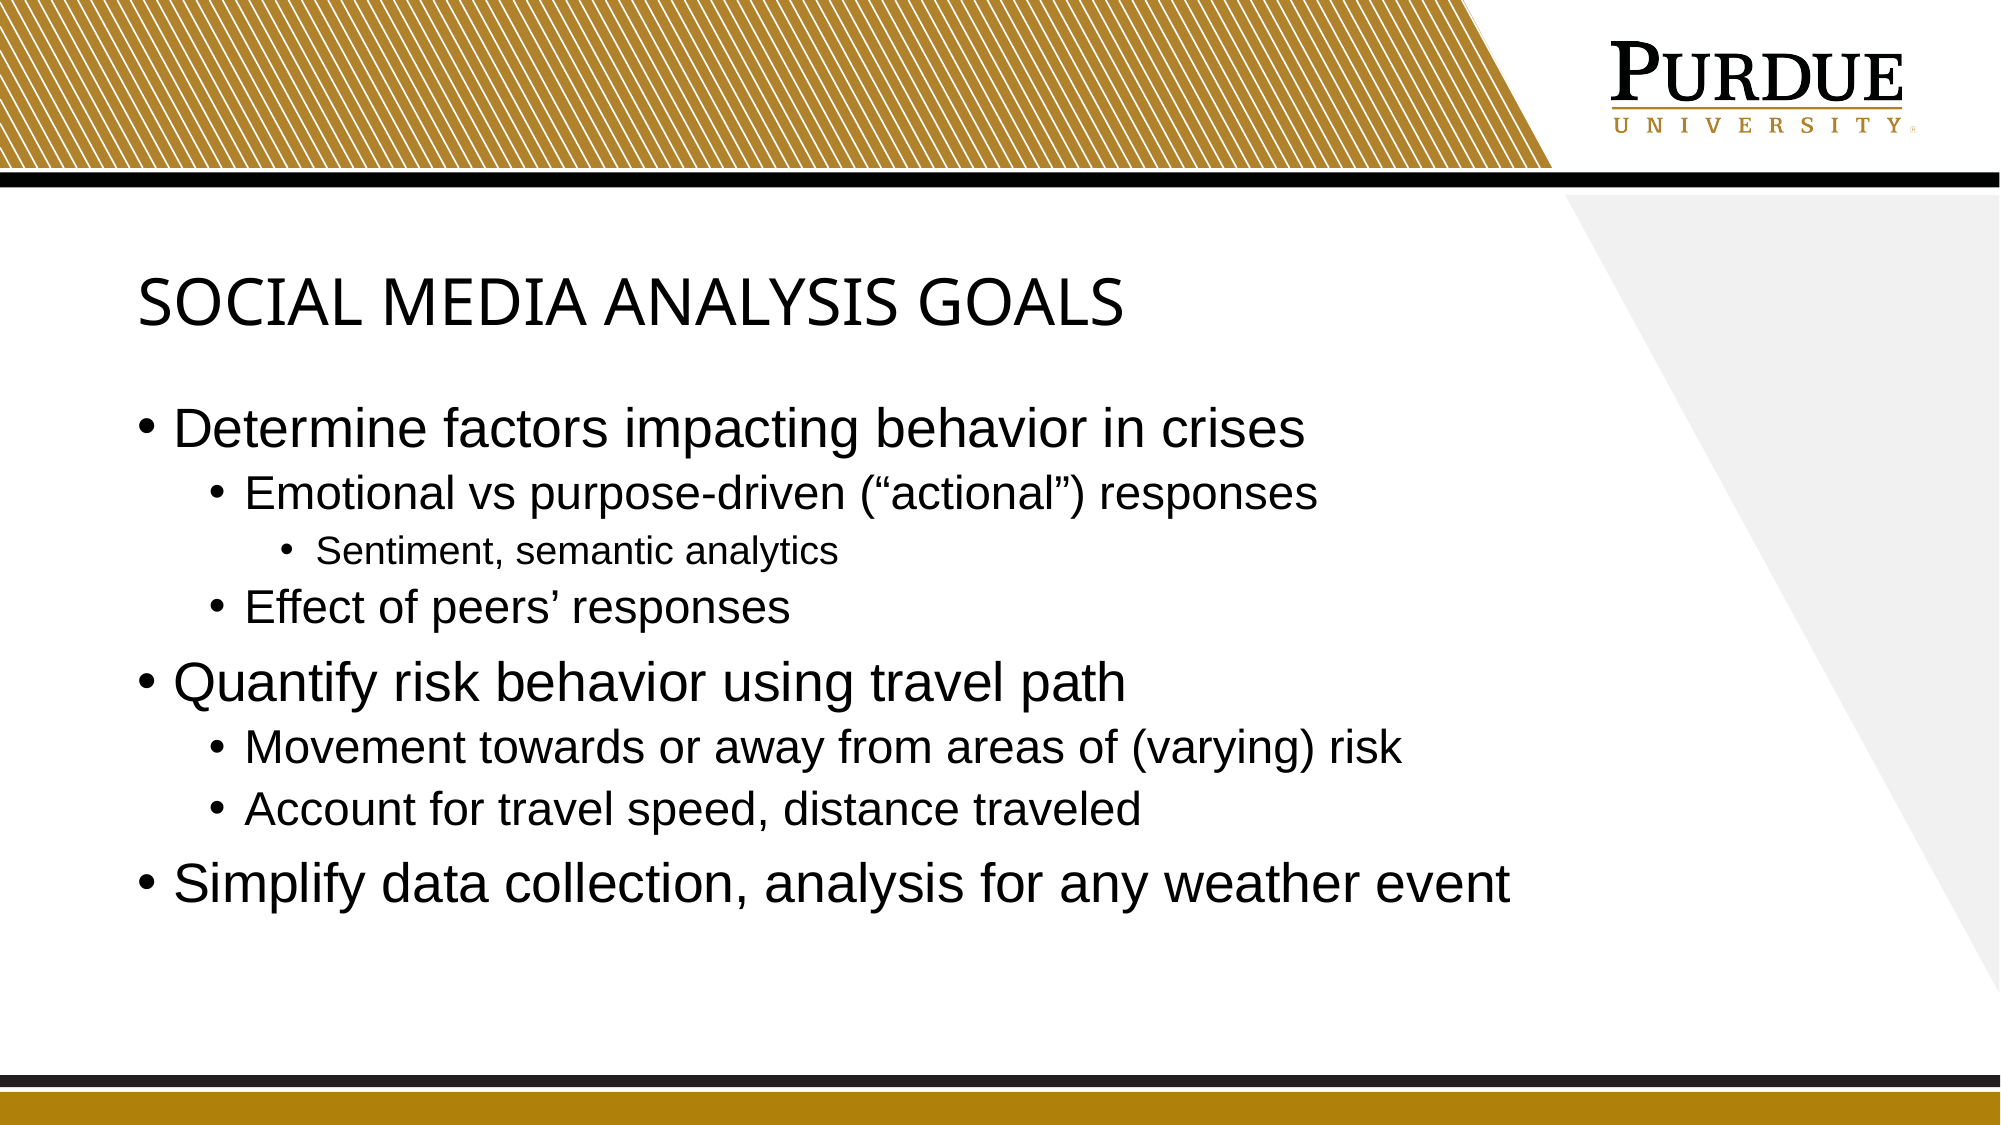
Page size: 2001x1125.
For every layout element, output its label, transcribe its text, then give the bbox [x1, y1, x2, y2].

title Social media analysis goals [137, 269, 1523, 340]
list Determine factors impacting behavior in crises Emotional vs purpose-driven (“actional”) responses Sentiment, semantic analytics Effect of peers’ responses Quantify risk behavior using travel path Movement towards or away from areas of (varying) risk Account for travel speed, distance traveled Simplify data collection, analysis for any weather event [137, 399, 1523, 973]
picture [1611, 41, 1917, 133]
